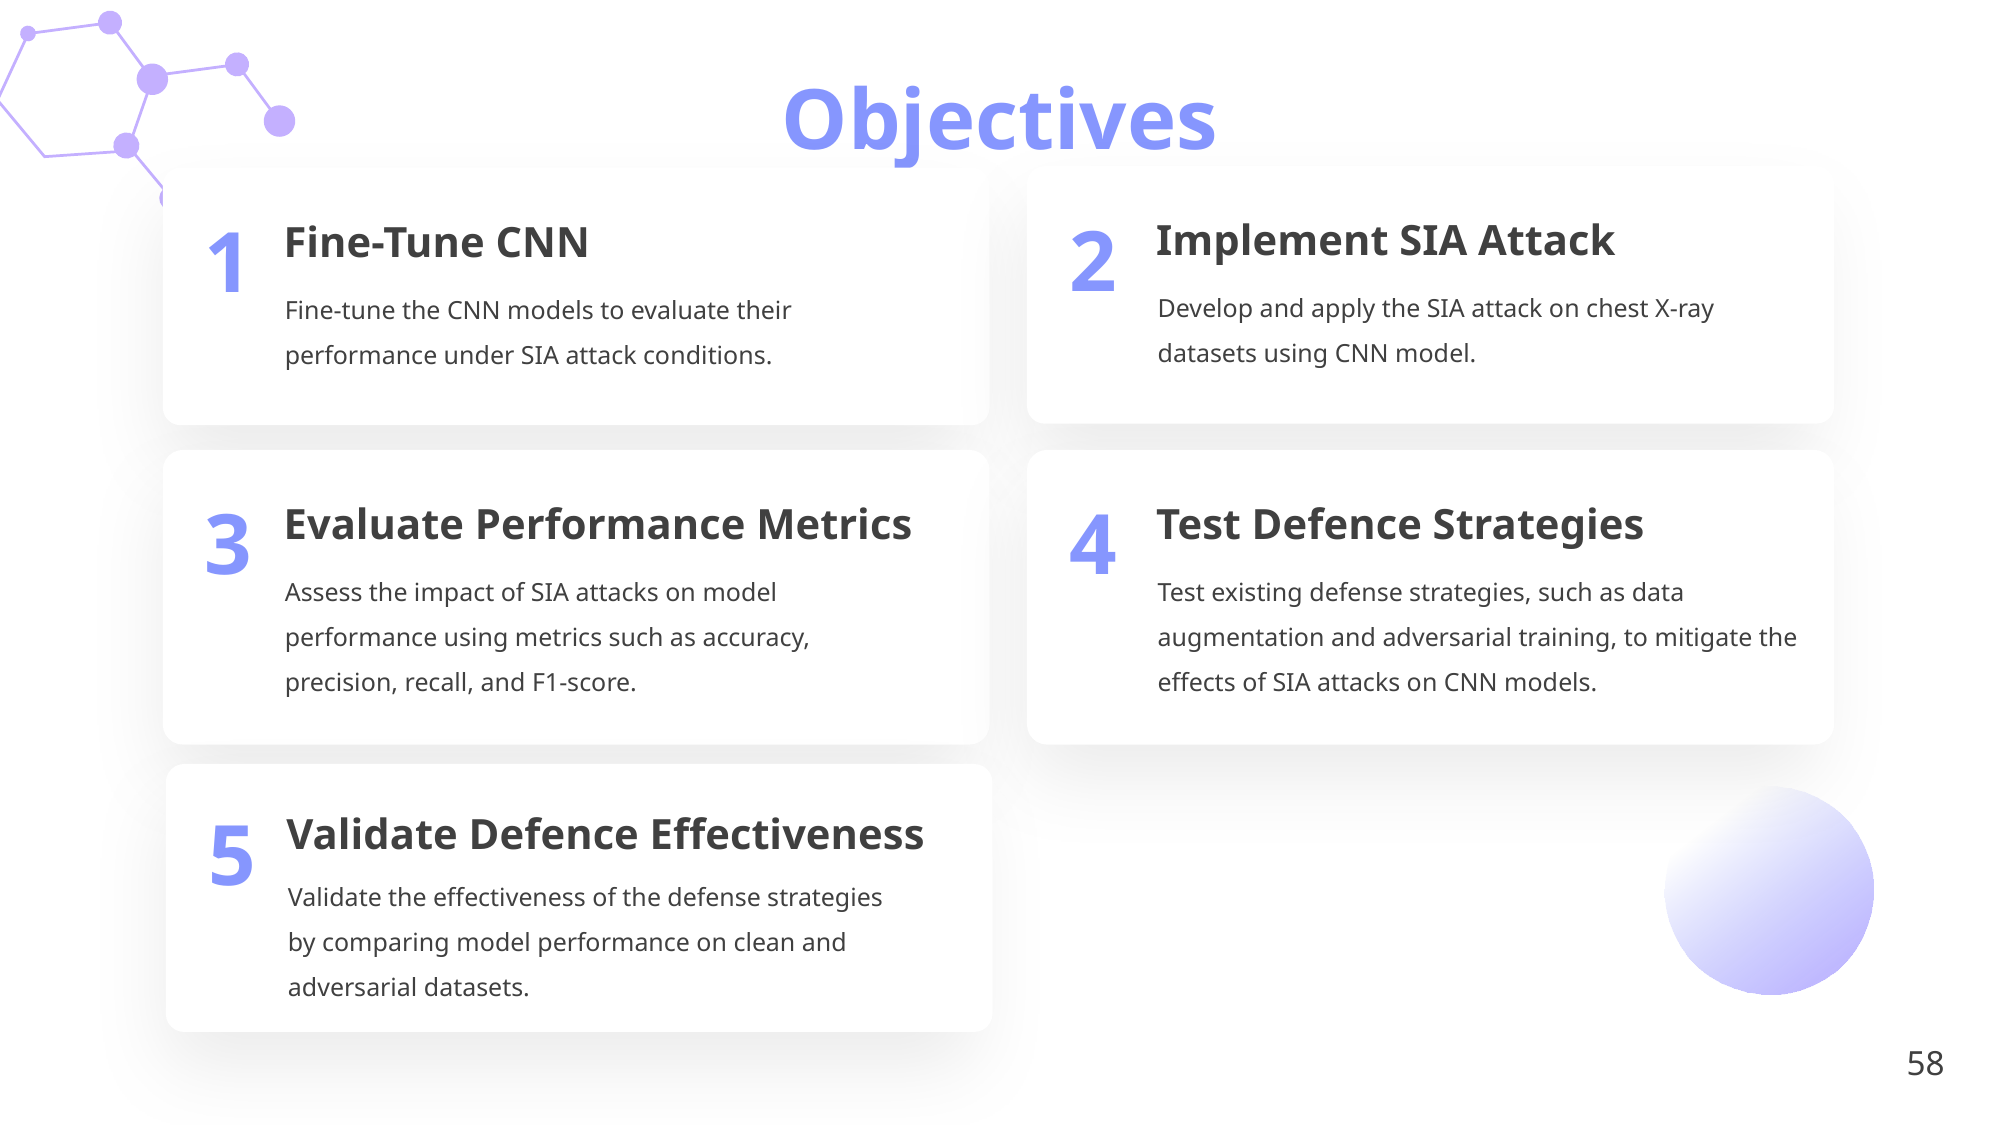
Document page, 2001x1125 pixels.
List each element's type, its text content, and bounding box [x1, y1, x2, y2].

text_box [162, 449, 990, 745]
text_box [1026, 166, 1835, 424]
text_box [162, 167, 990, 426]
text_box [1664, 786, 1874, 995]
text_box Objectives [500, 58, 1500, 174]
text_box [1026, 449, 1835, 745]
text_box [0, 5, 295, 216]
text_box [165, 763, 993, 1032]
